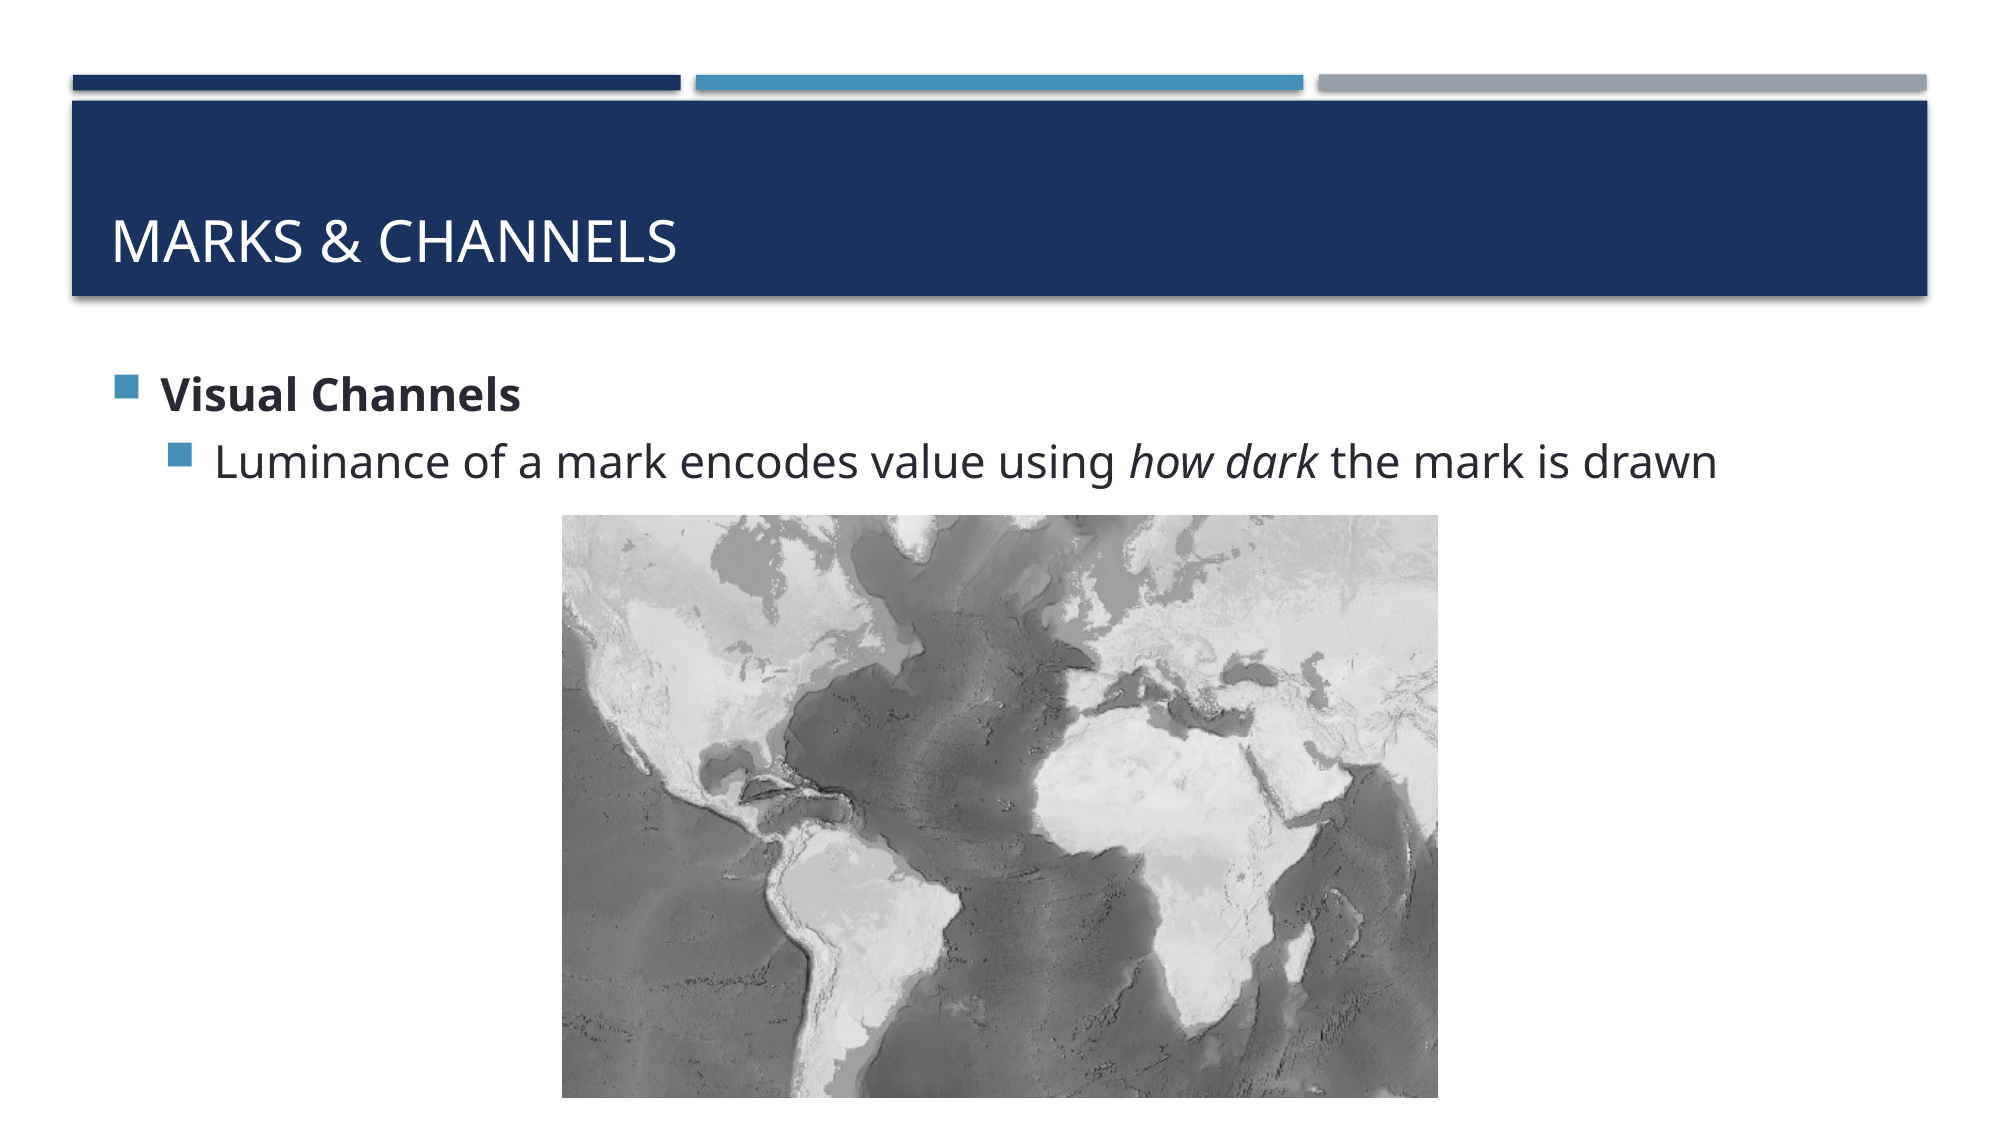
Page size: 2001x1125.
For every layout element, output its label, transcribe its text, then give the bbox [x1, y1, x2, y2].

picture [561, 514, 1439, 1099]
list Visual Channels Luminance of a mark encodes value using how dark the mark is drawn [95, 357, 1905, 962]
title Marks & Channels [95, 115, 1905, 282]
